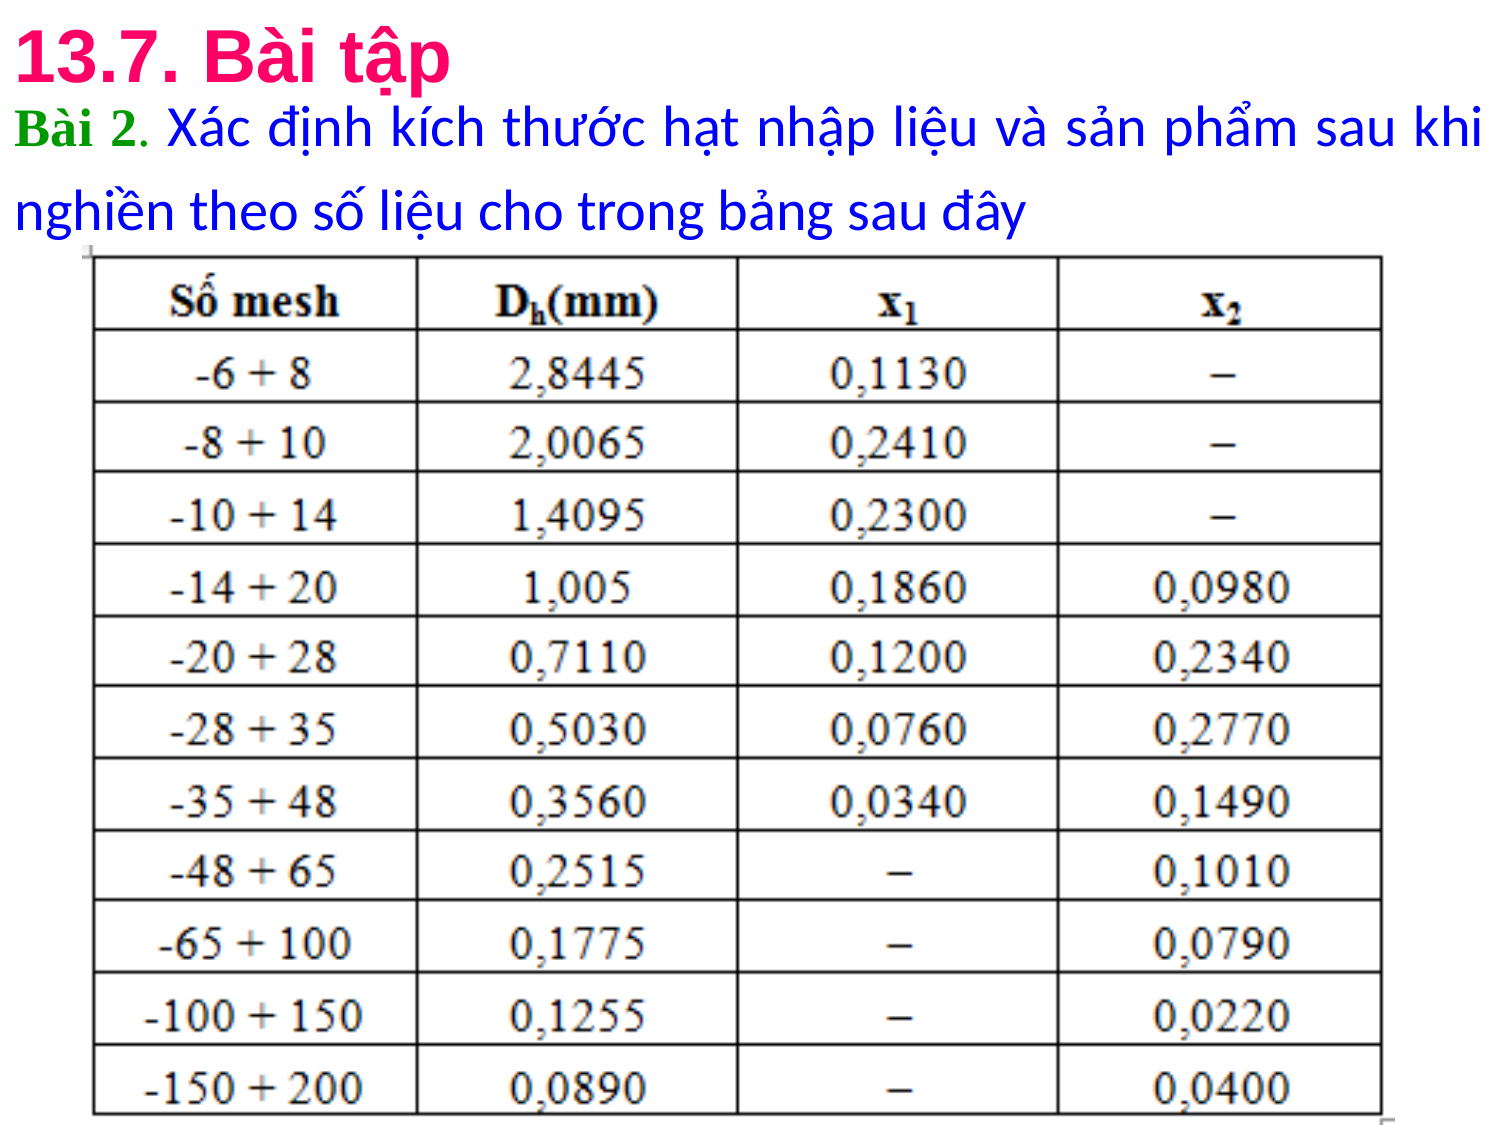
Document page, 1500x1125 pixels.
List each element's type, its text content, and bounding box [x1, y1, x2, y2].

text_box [0, 67, 1500, 1125]
text_box 13.7. Bài tập [0, 0, 1500, 67]
